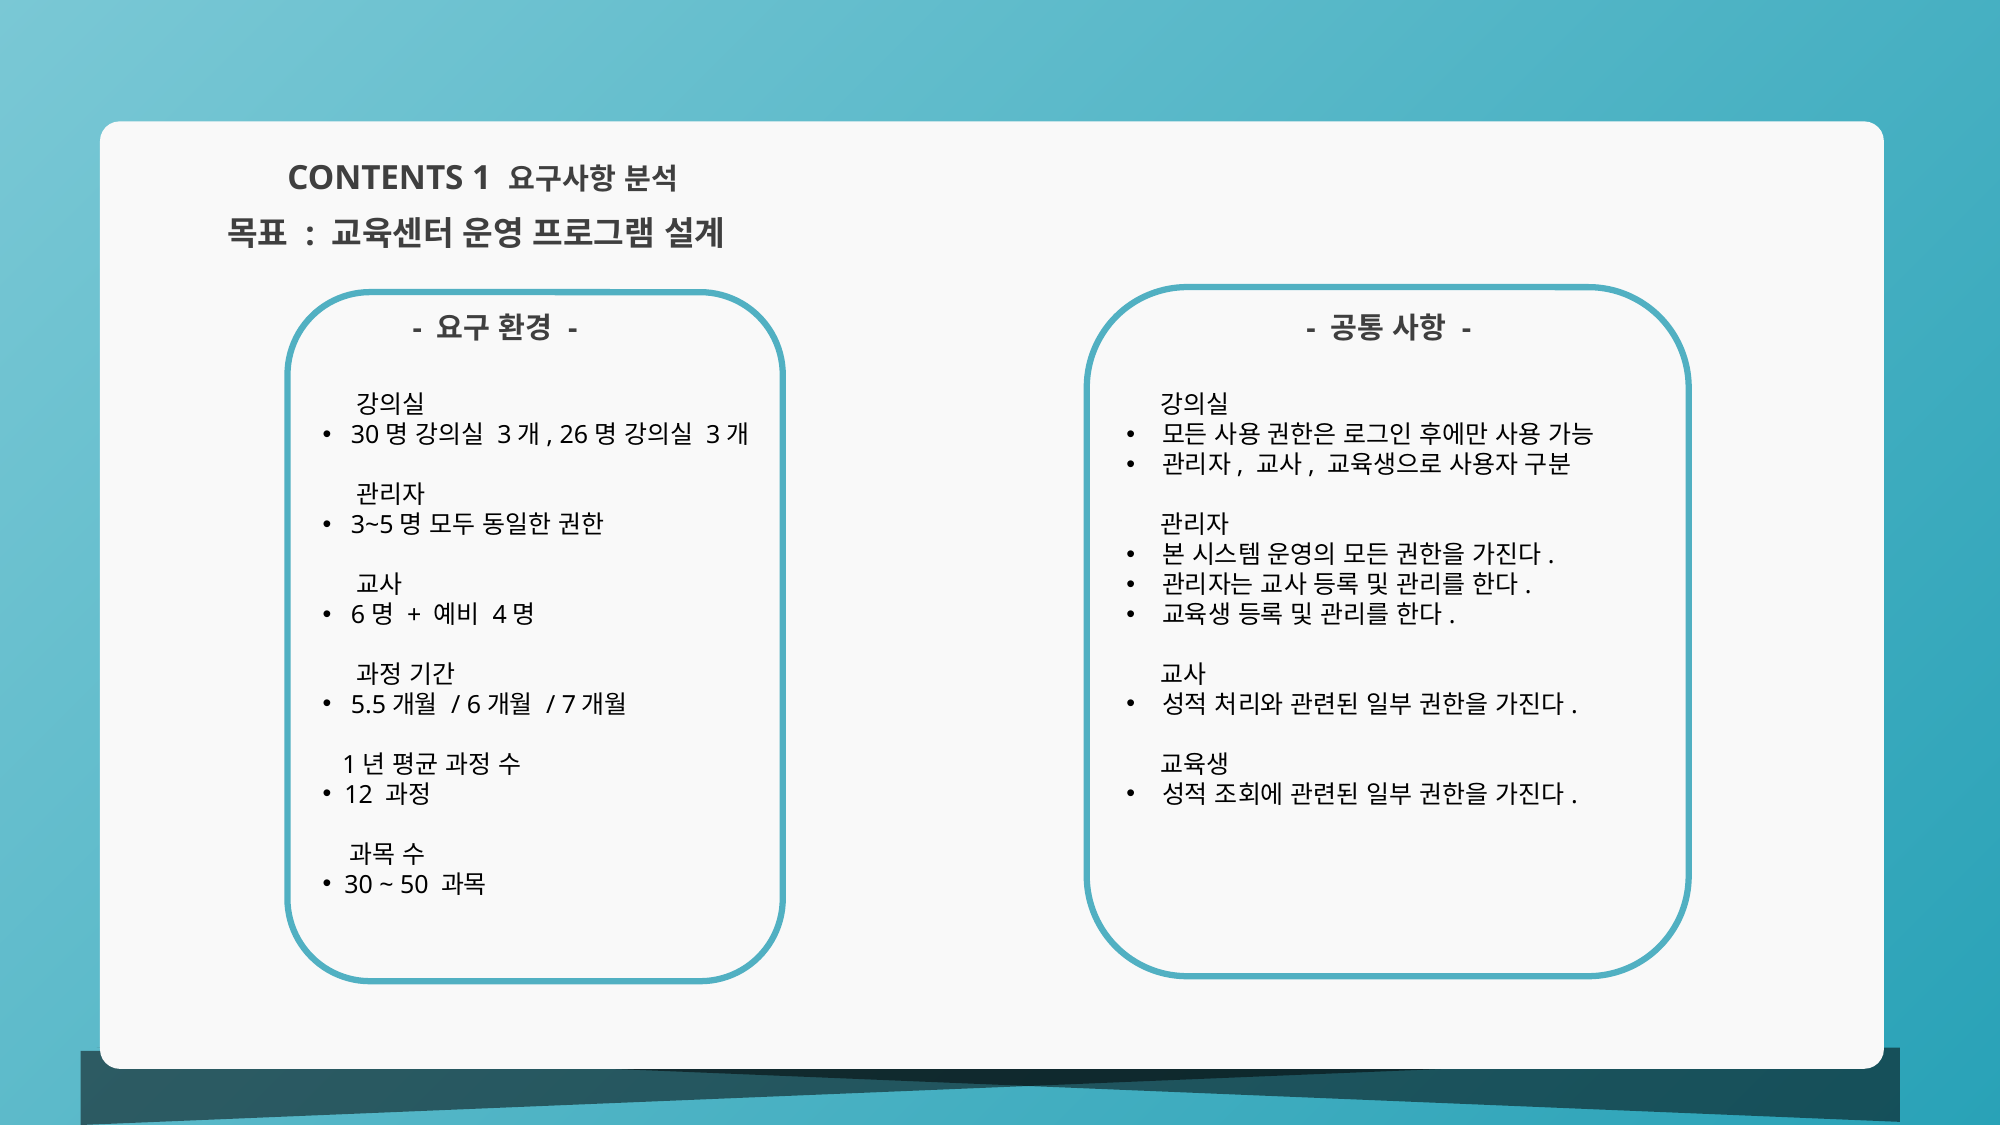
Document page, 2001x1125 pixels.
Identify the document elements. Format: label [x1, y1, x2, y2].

text_box [287, 291, 783, 1049]
text_box [1086, 286, 1721, 1004]
text_box [80, 121, 1901, 1125]
